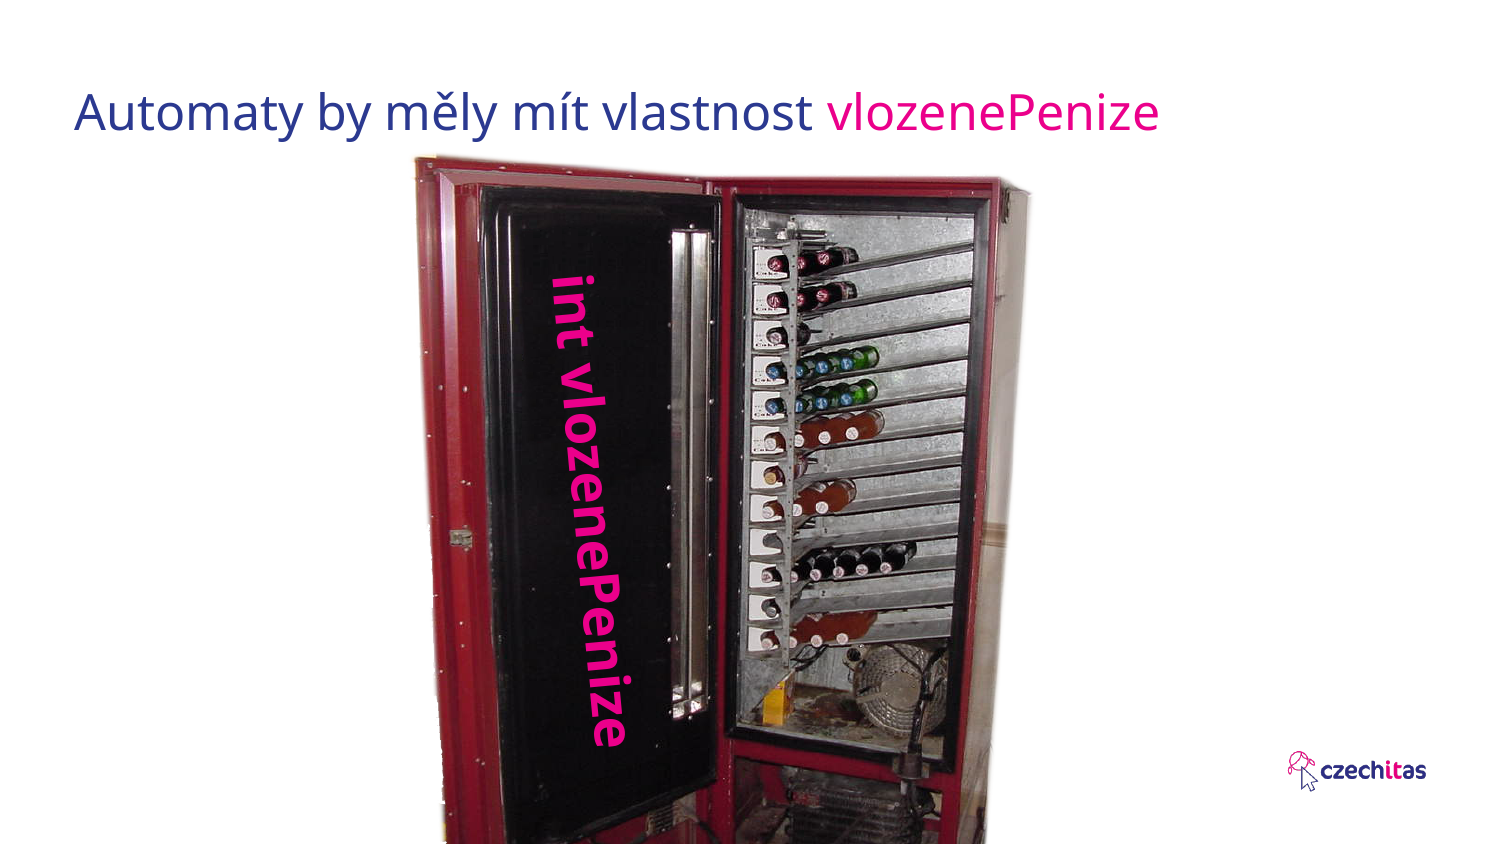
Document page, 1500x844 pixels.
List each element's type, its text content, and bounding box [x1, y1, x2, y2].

picture [1287, 751, 1426, 792]
title Automaty by měly mít vlastnost vlozenePenize [74, 71, 1426, 148]
picture [406, 150, 1040, 844]
